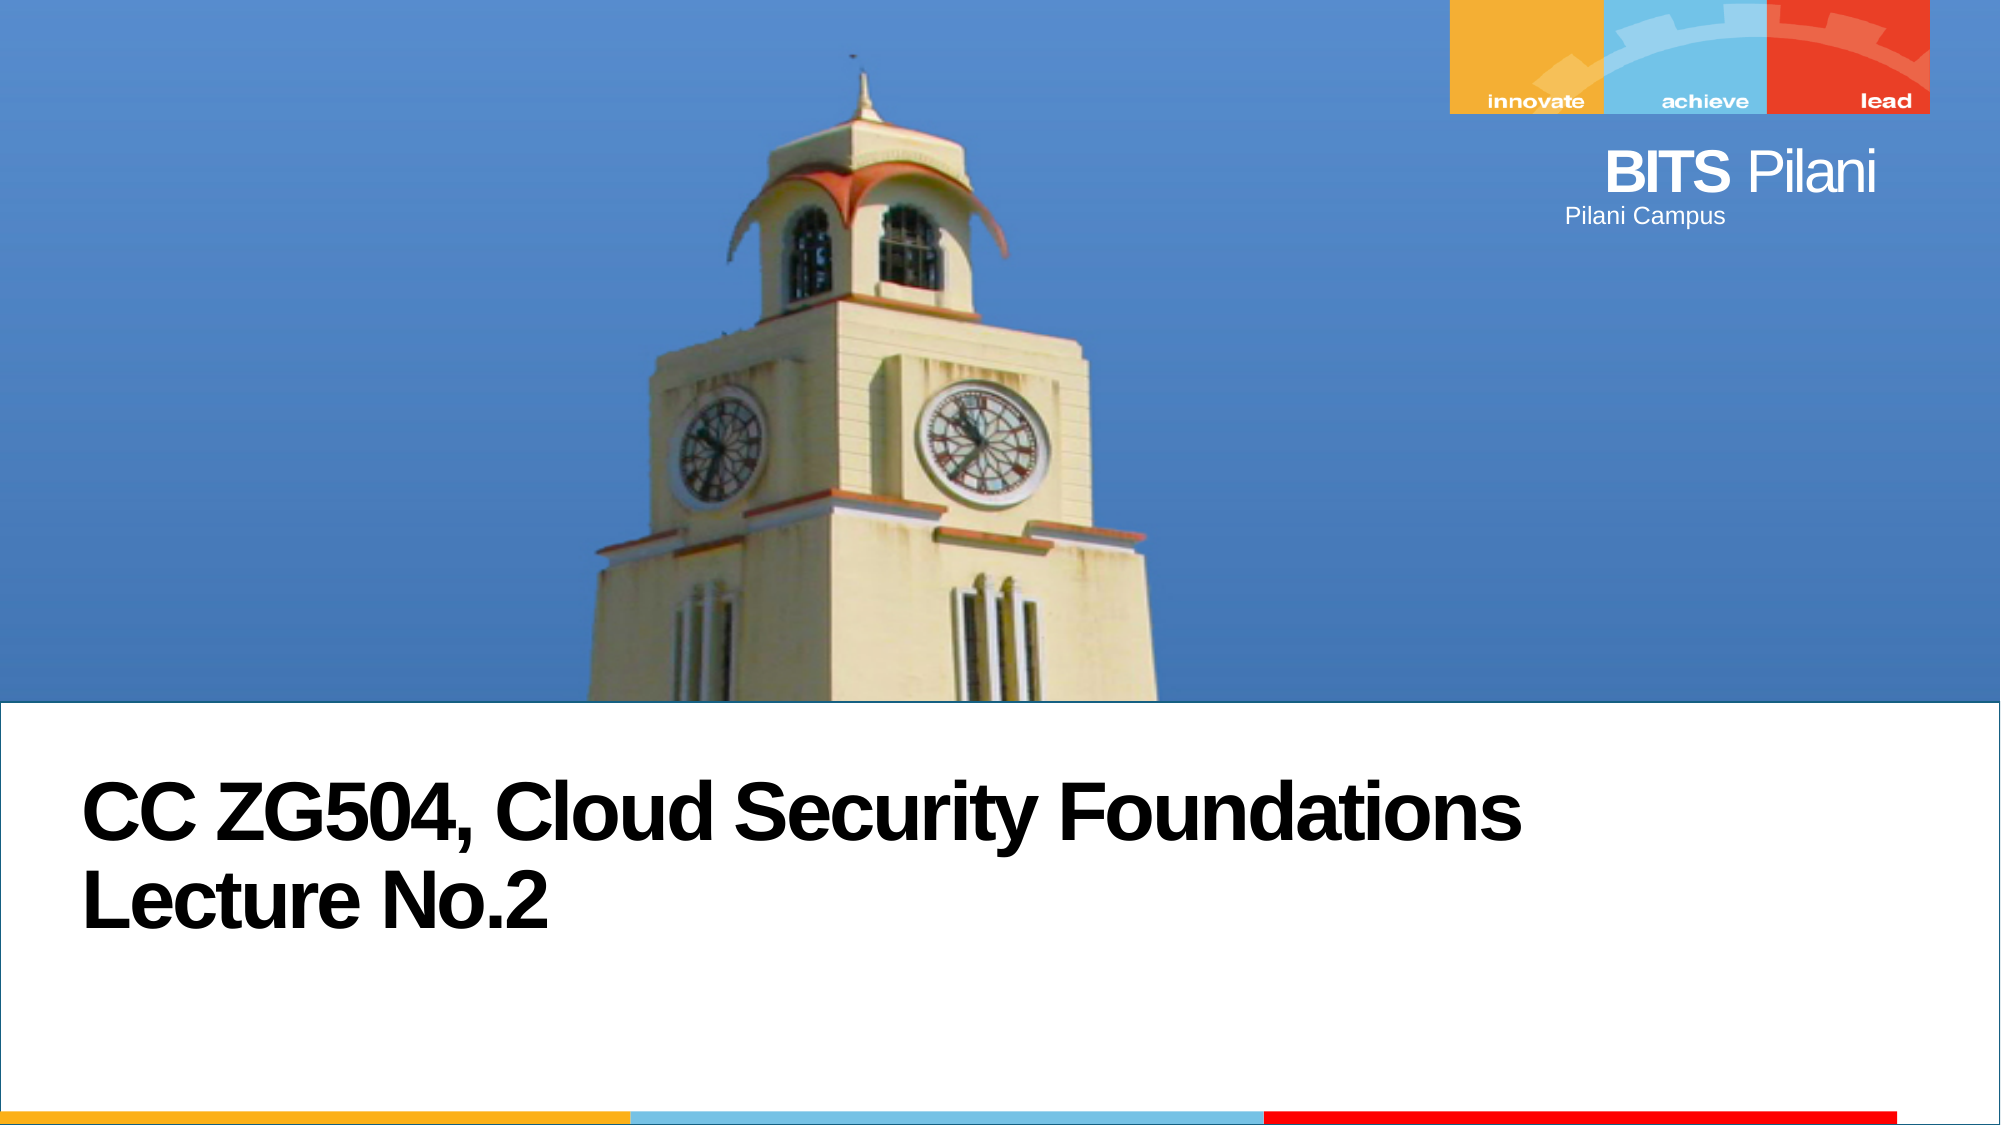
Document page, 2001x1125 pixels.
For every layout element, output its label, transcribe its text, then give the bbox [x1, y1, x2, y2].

list CC ZG504, Cloud Security Foundations Lecture No.2 [66, 762, 1917, 1025]
picture [0, 0, 2000, 701]
